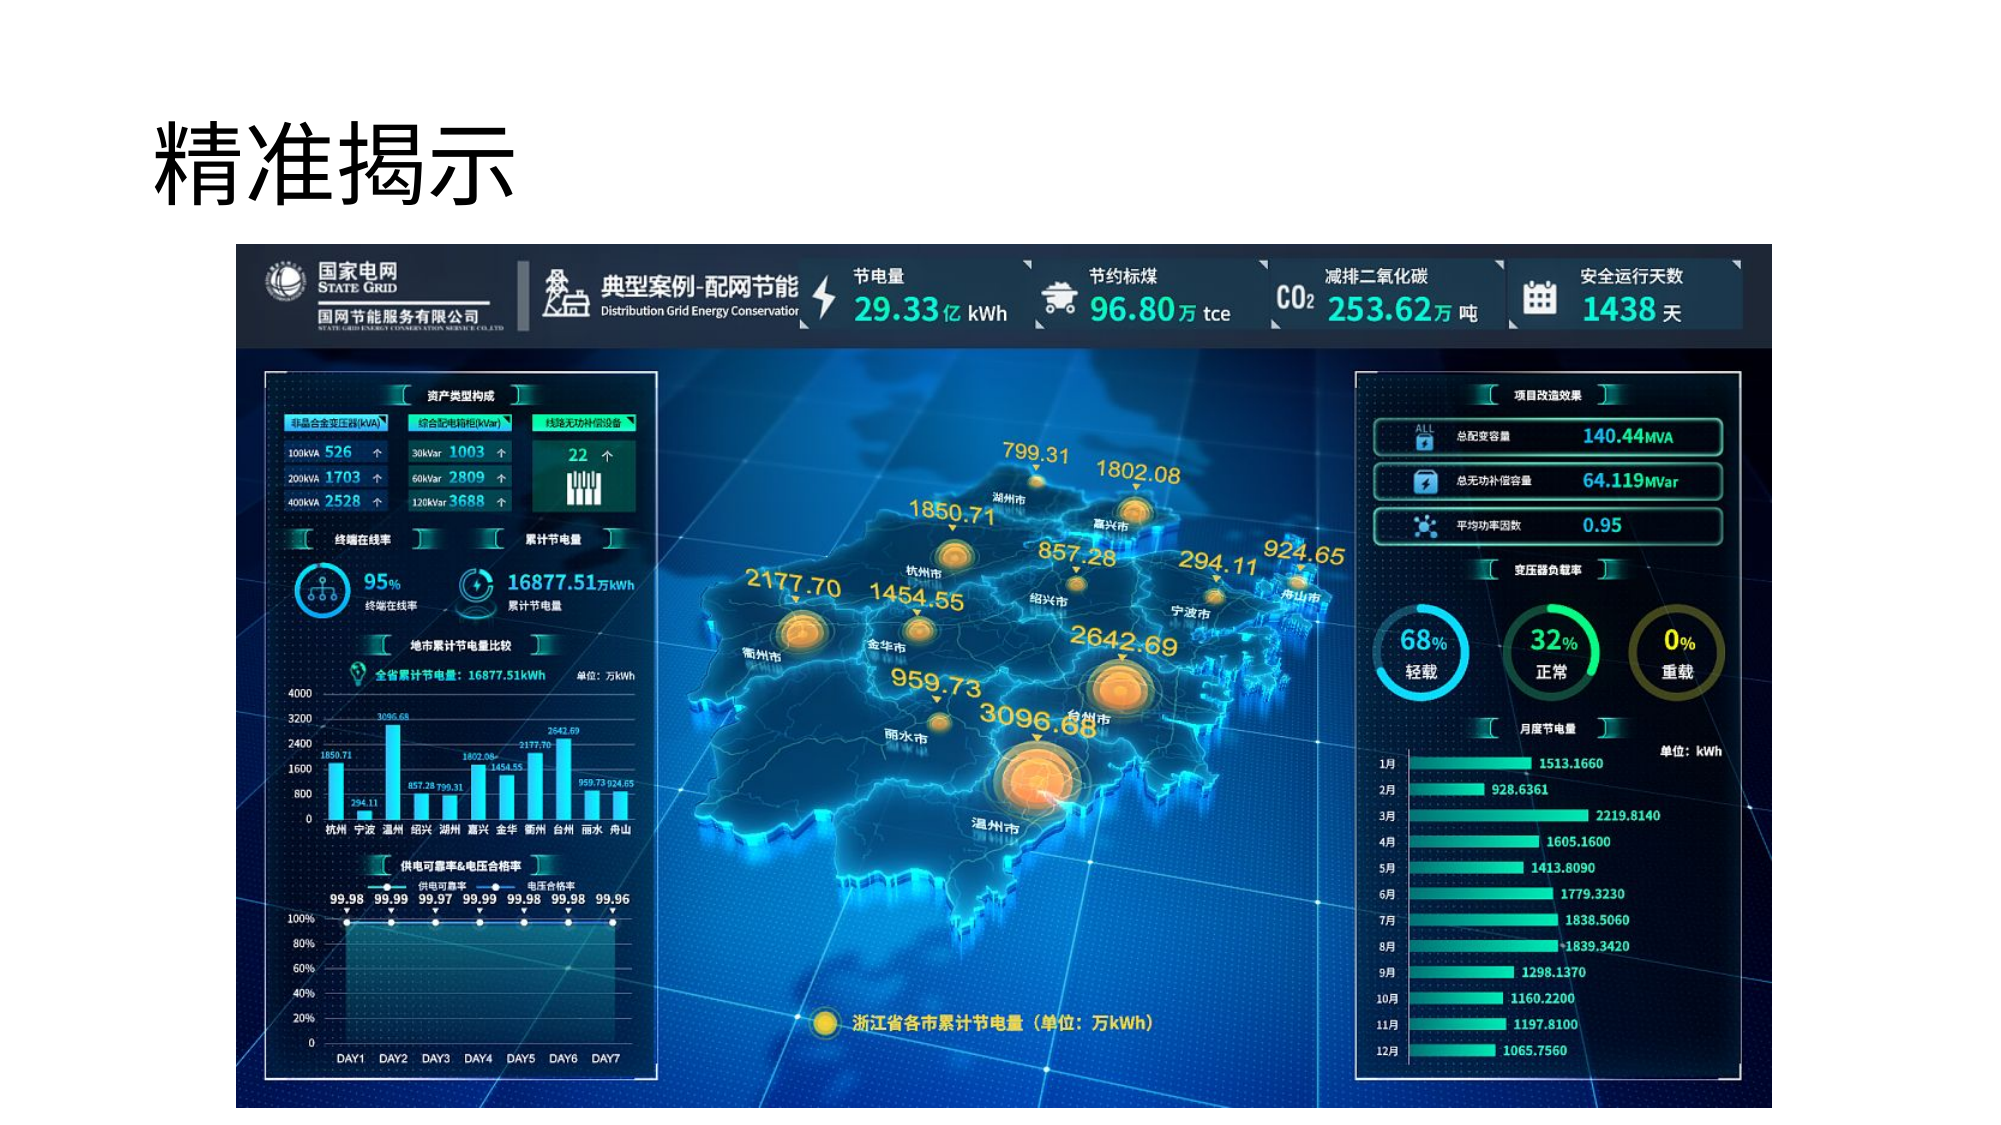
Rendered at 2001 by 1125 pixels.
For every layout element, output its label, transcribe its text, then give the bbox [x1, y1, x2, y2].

title 精准揭示 [137, 59, 1863, 278]
picture [236, 244, 1772, 1108]
